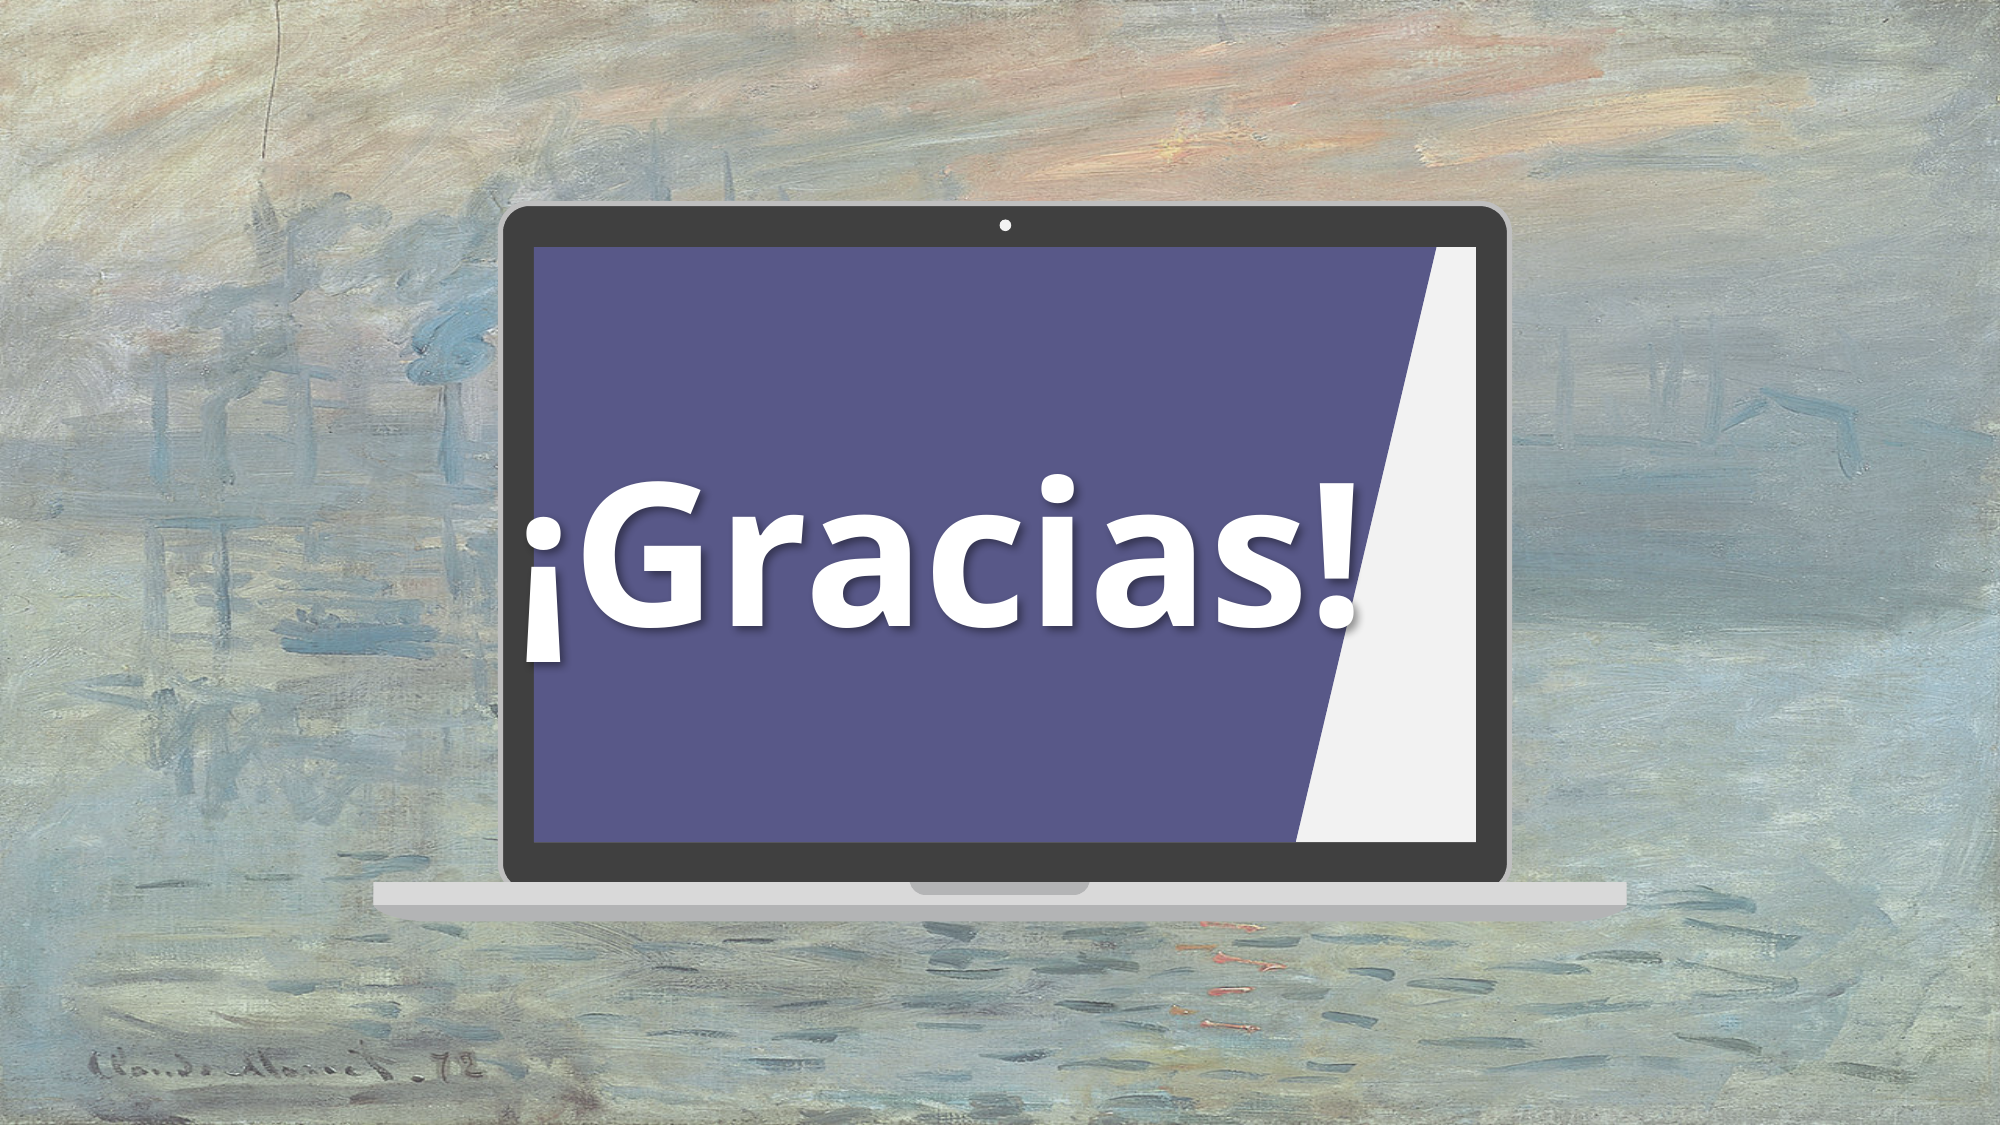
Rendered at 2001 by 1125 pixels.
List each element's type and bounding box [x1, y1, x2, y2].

text_box [373, 203, 1627, 922]
